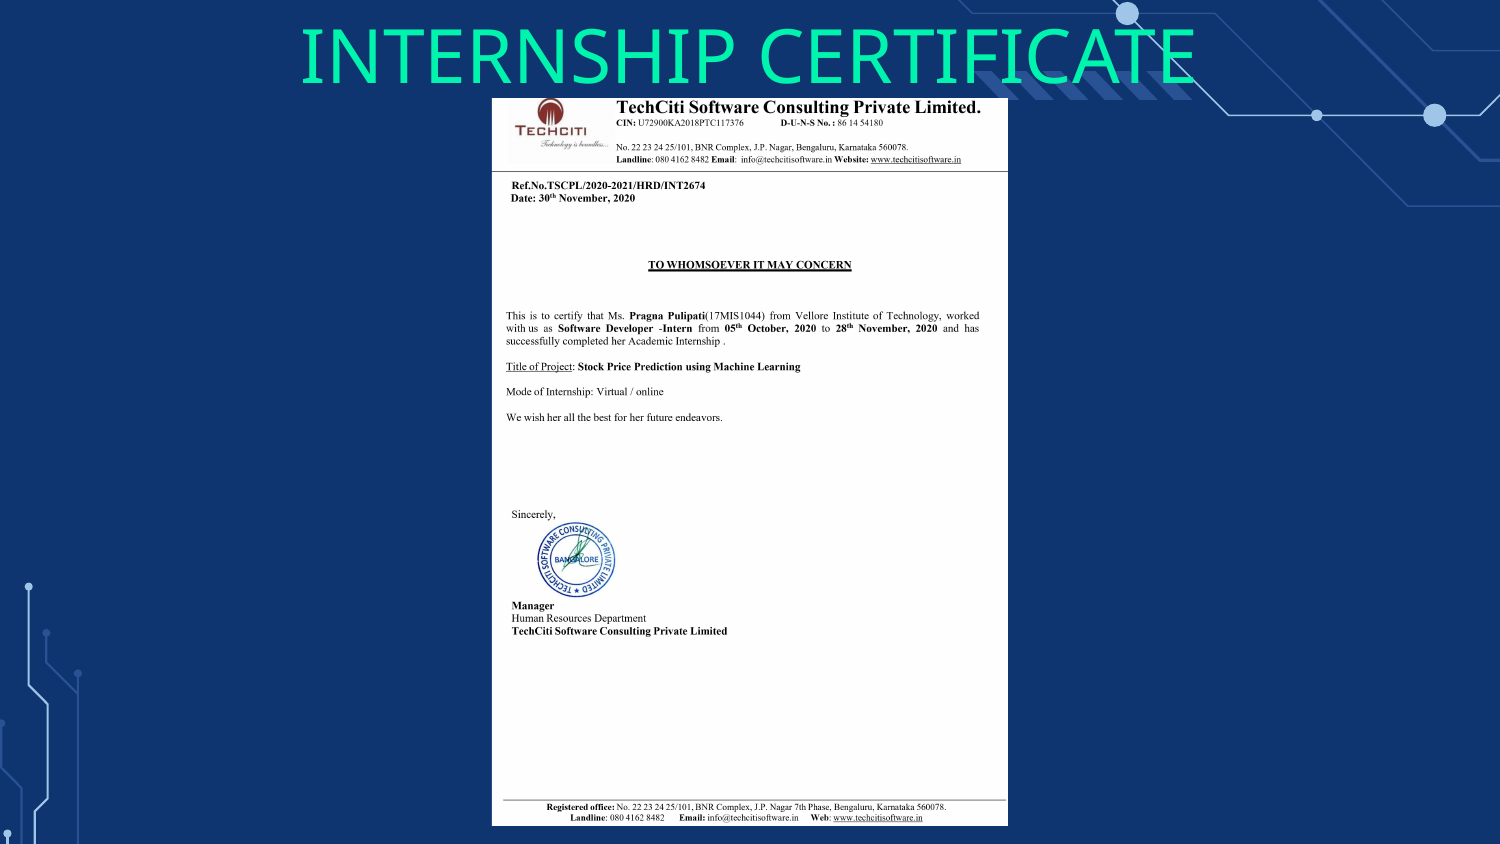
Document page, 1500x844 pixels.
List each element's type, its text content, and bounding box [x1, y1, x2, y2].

picture [491, 97, 1009, 826]
title INTERNSHIP CERTIFICATE [118, 8, 1382, 89]
